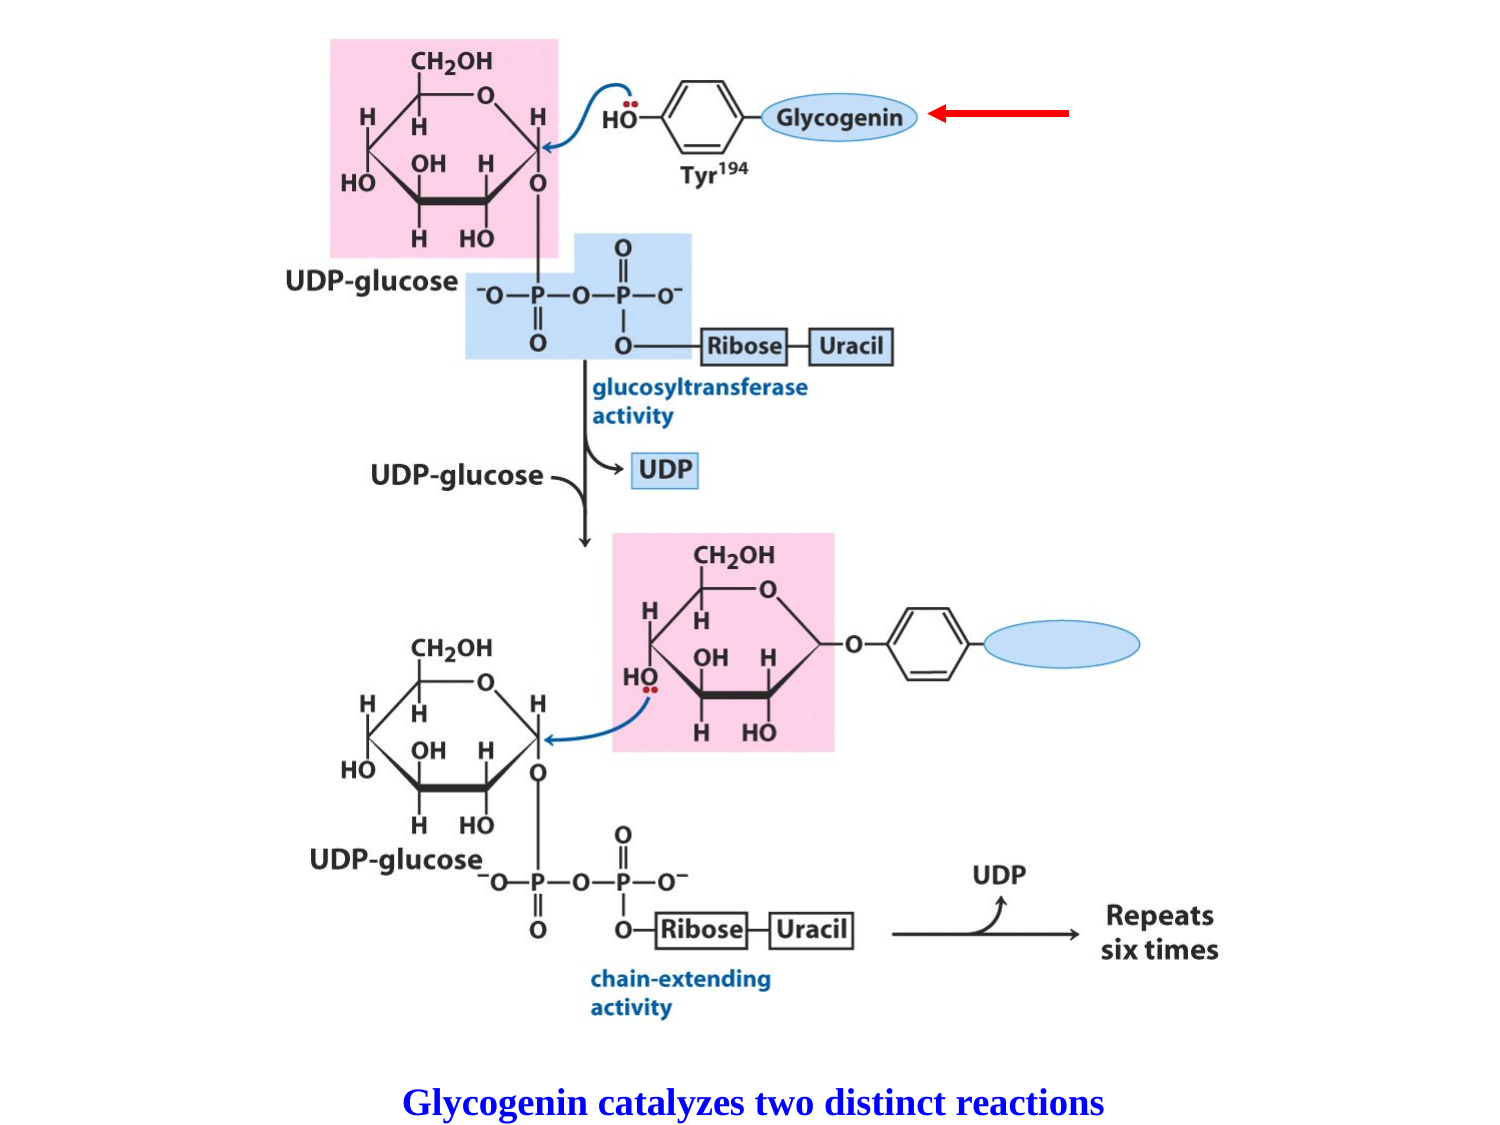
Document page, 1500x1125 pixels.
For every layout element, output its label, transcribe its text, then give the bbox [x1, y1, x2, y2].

text_box Glycogenin catalyzes two distinct reactions [387, 1041, 1120, 1125]
picture [277, 30, 1230, 1032]
